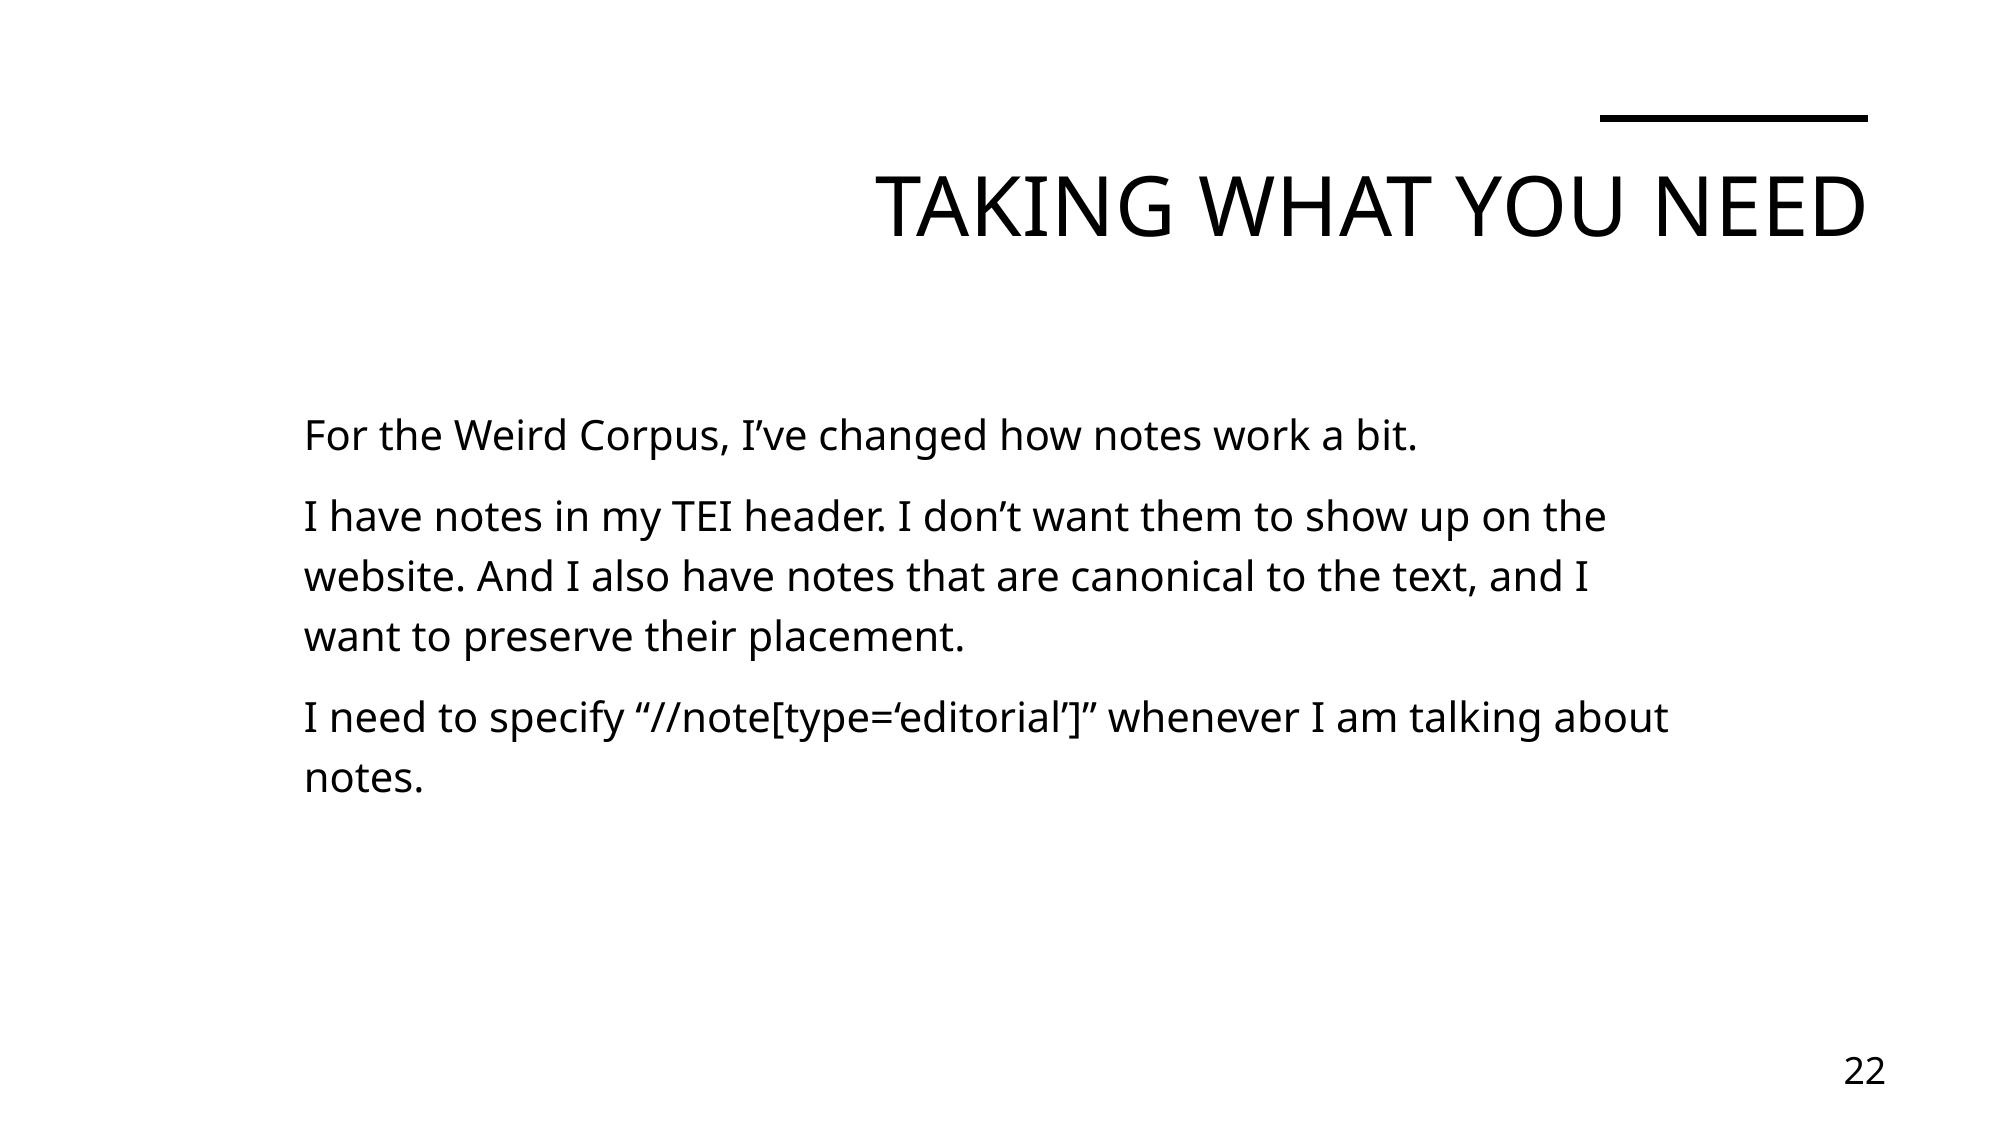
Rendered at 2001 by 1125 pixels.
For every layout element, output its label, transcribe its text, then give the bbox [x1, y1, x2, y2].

list For the Weird Corpus, I’ve changed how notes work a bit. I have notes in my TEI header. I don’t want them to show up on the website. And I also have notes that are canonical to the text, and I want to preserve their placement. I need to specify “//note[type=‘editorial’]” whenever I am talking about notes. [289, 391, 1711, 935]
title Taking what you Need [114, 145, 1886, 319]
slide_number 22 [1791, 1042, 1902, 1103]
